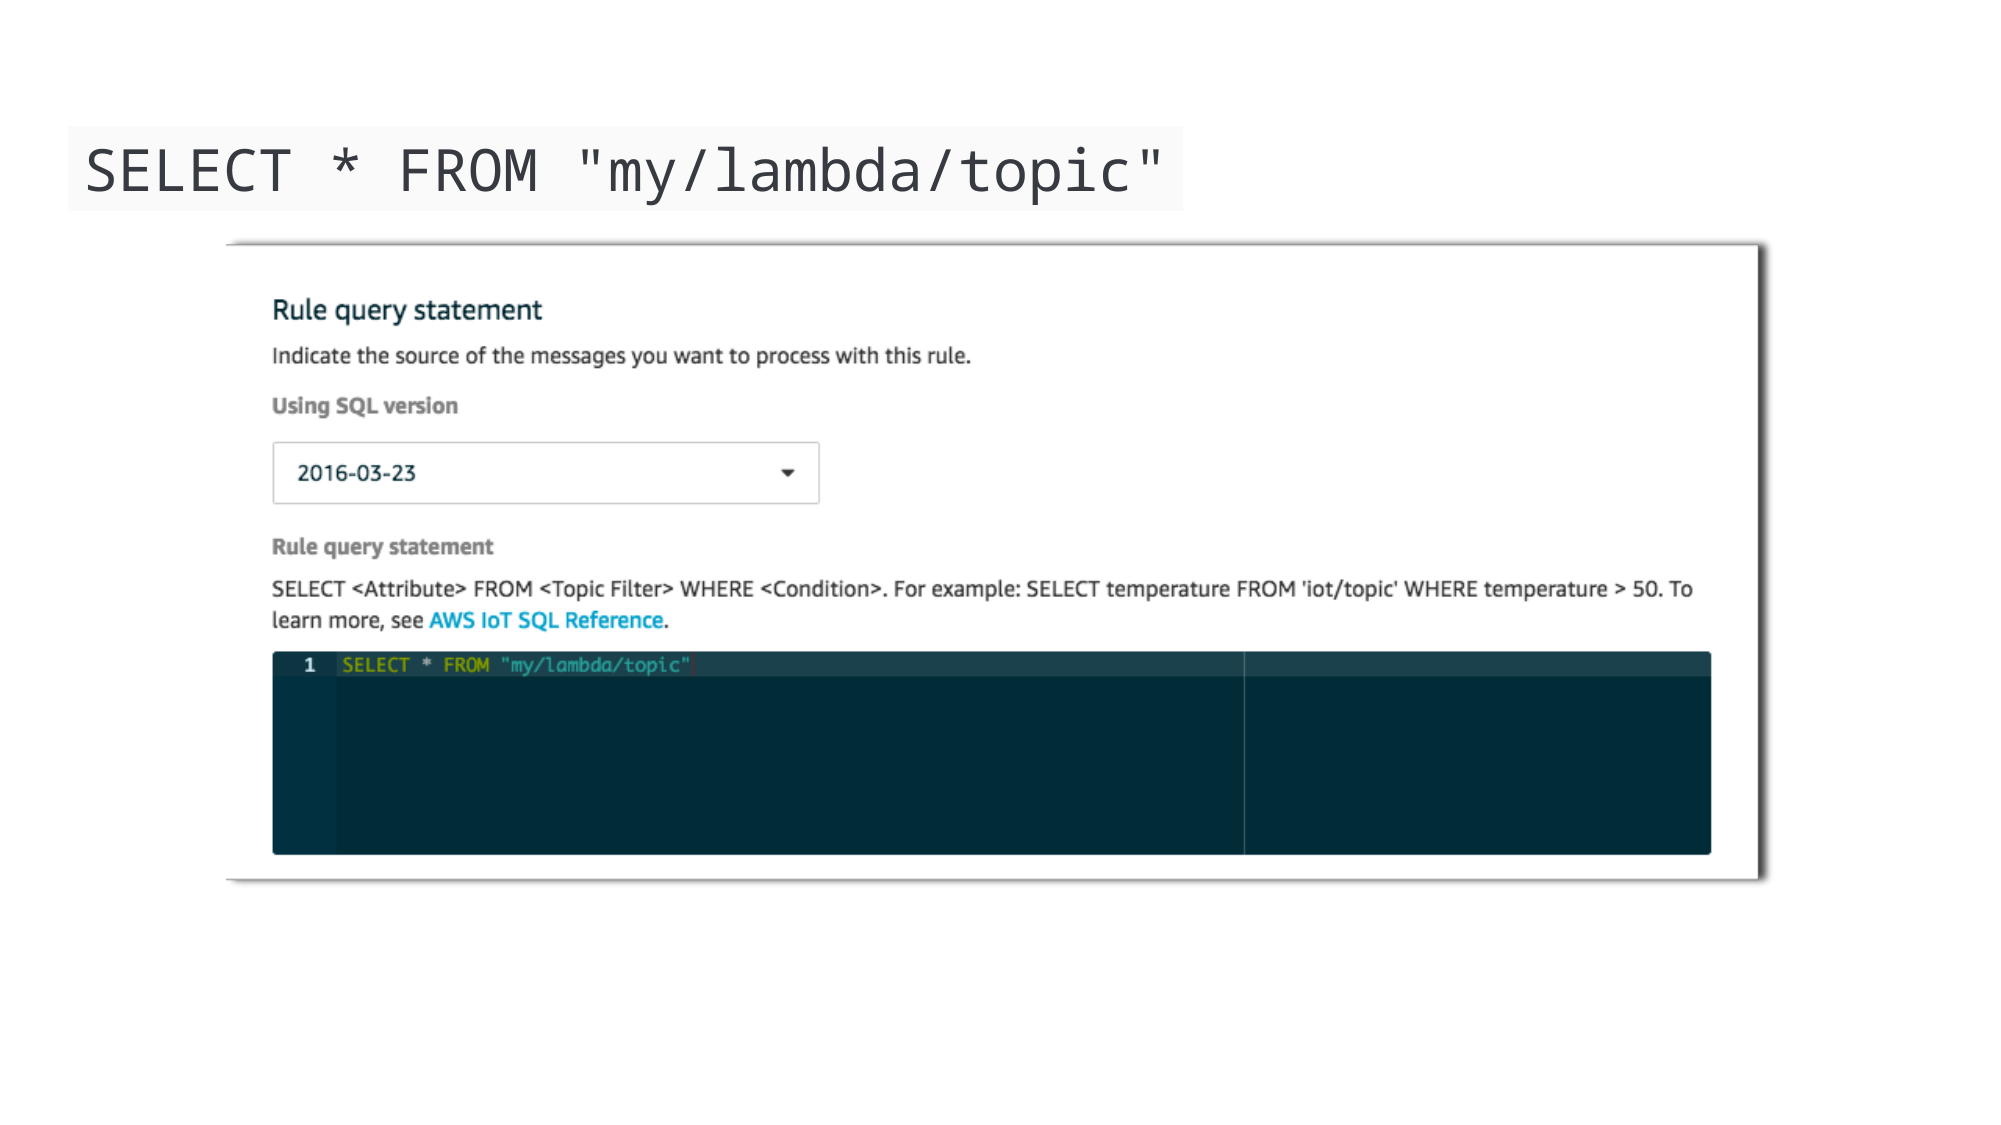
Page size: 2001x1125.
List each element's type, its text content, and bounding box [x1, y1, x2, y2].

picture [226, 237, 1774, 888]
text_box SELECT * FROM "my/lambda/topic" [68, 126, 1184, 211]
